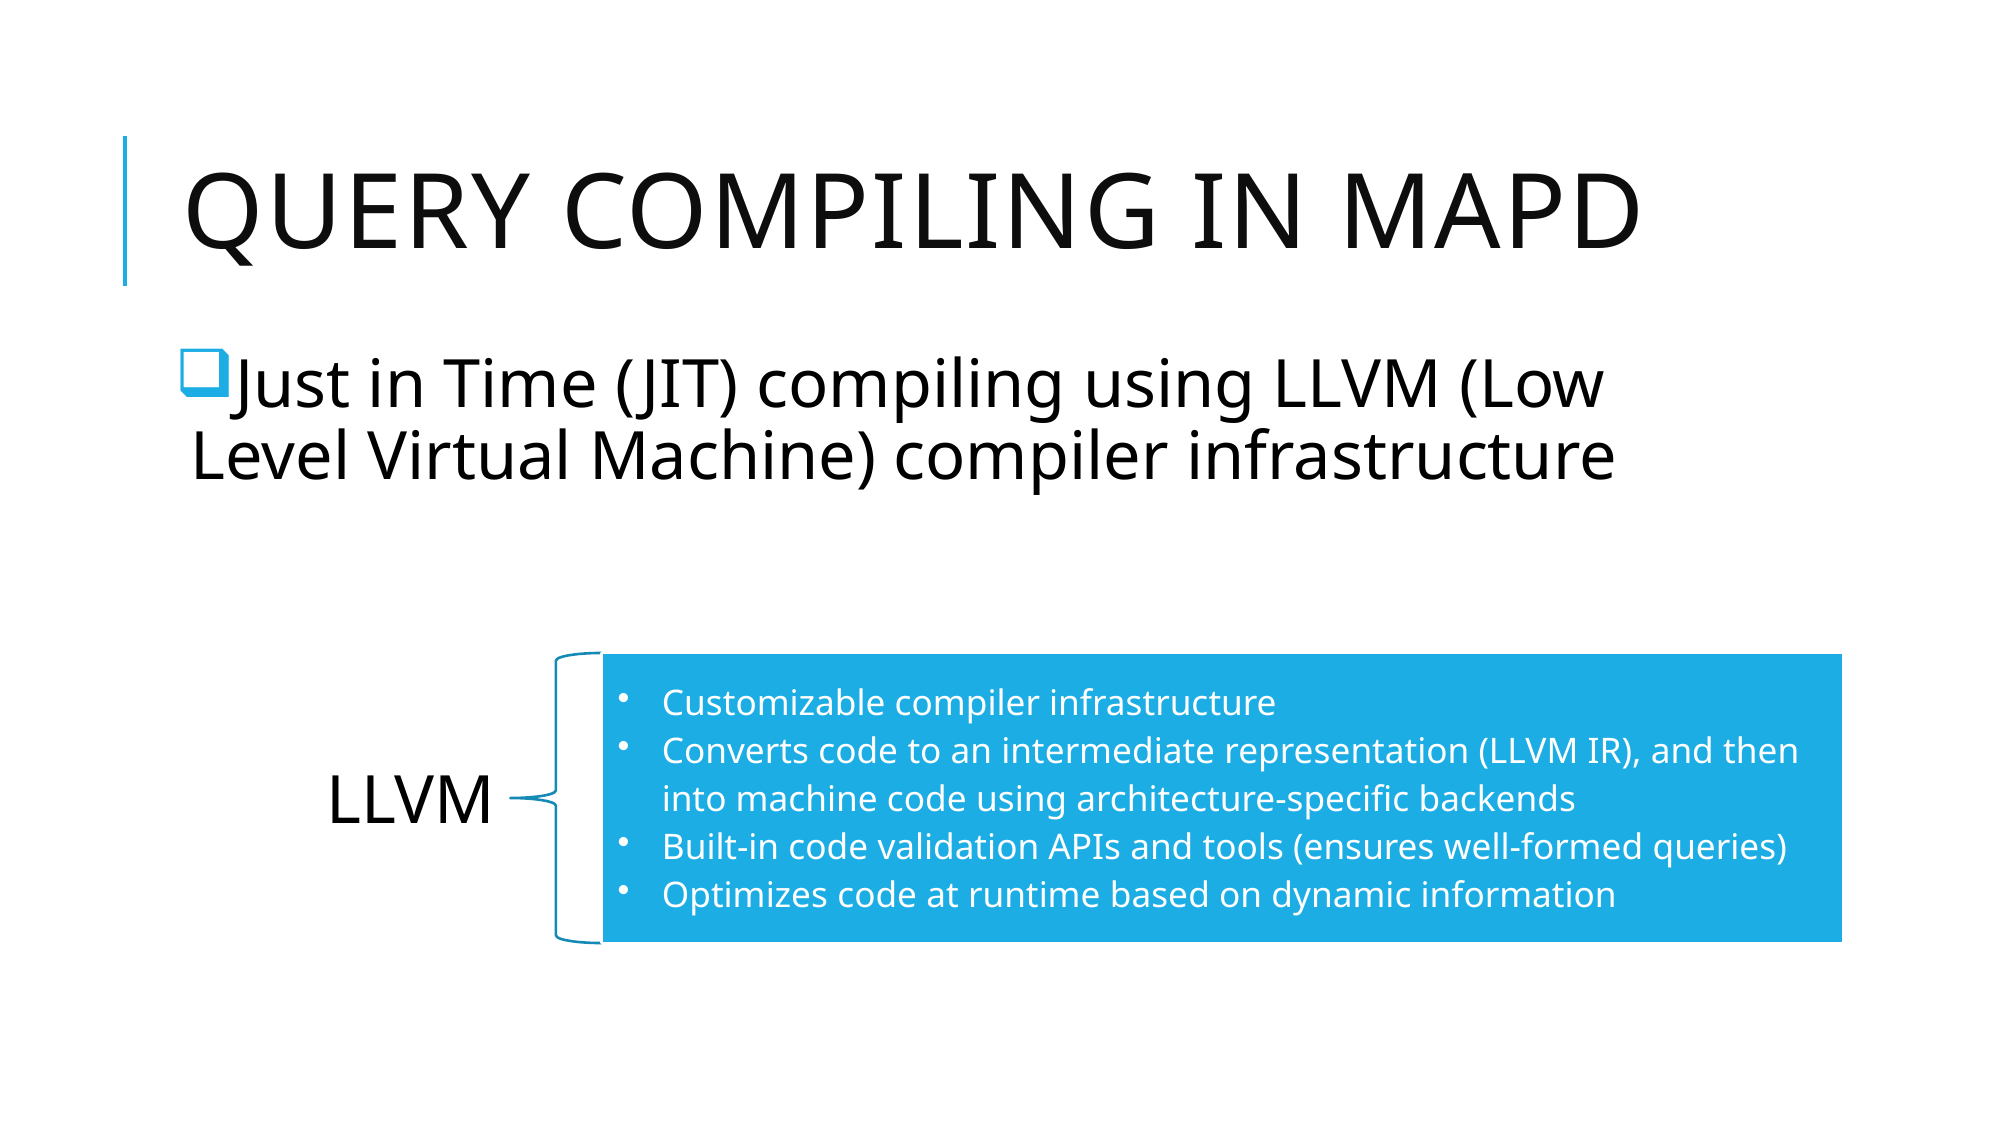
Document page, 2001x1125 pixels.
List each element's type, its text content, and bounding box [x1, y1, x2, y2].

list Just in Time (JIT) compiling using LLVM (Low Level Virtual Machine) compiler infrastructure [168, 341, 1763, 531]
title Query compiling in mapd [168, 96, 1763, 341]
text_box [53, 534, 1880, 1062]
